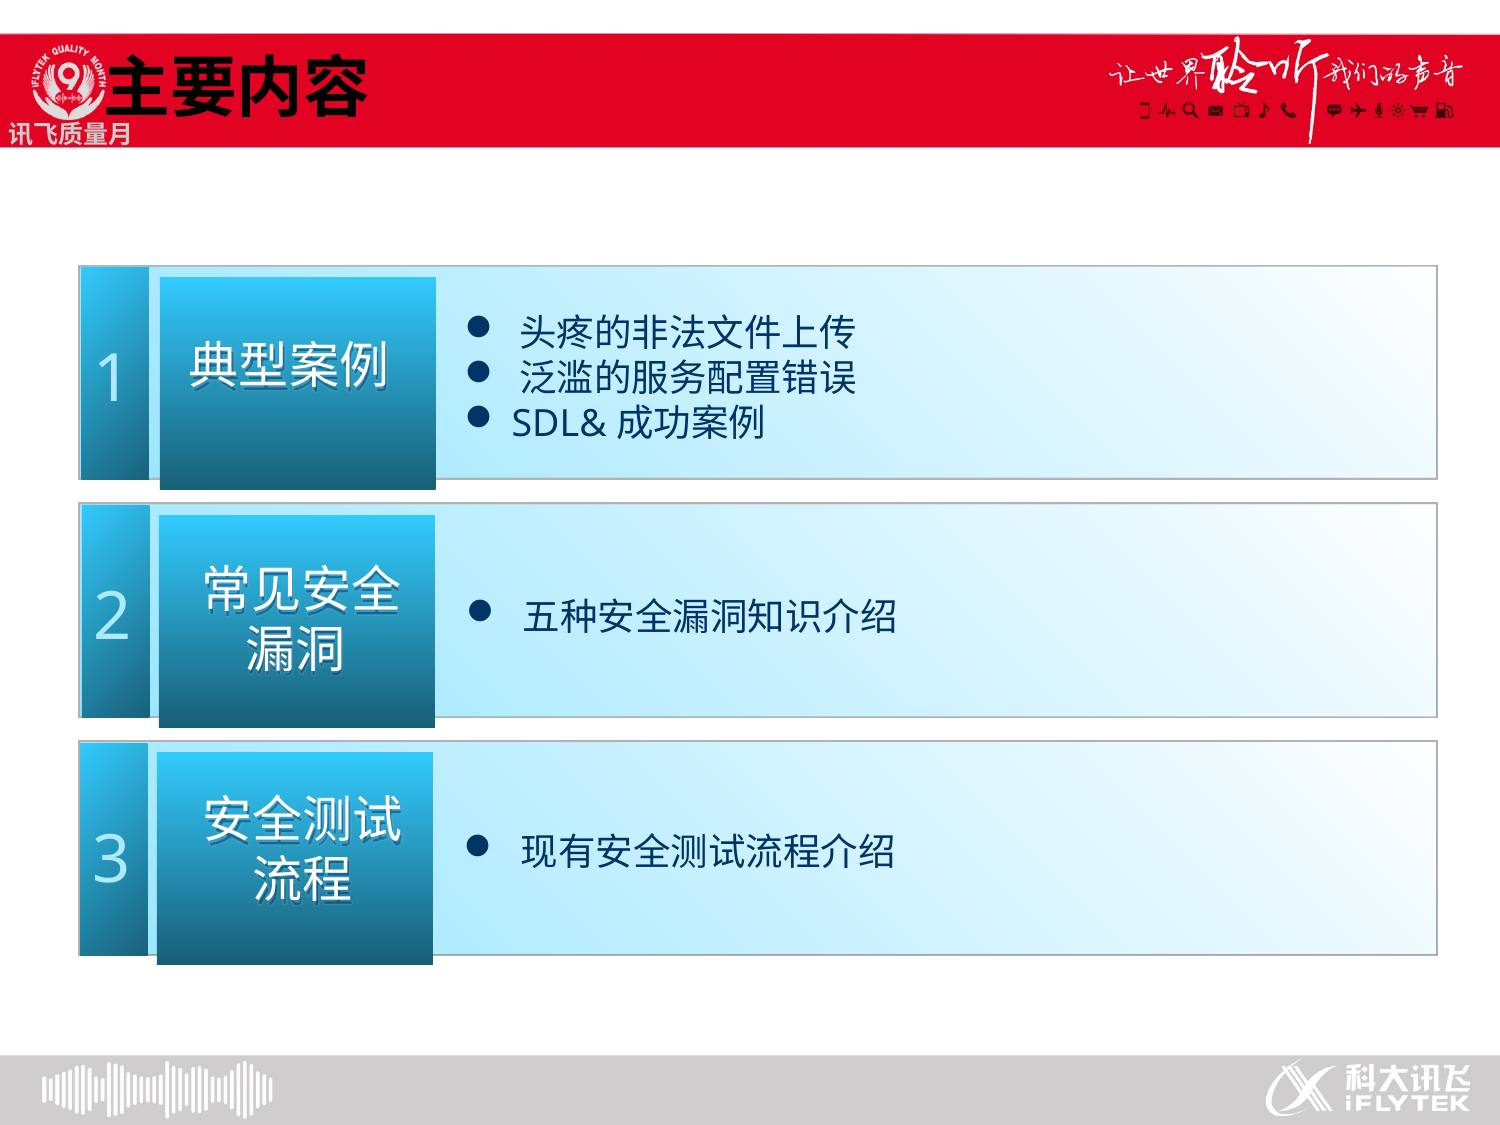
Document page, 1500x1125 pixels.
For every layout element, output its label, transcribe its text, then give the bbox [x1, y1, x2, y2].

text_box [448, 317, 1412, 904]
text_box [74, 266, 151, 956]
picture [0, 0, 1500, 1125]
text_box 主要内容 [88, 37, 632, 132]
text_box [148, 265, 1438, 956]
